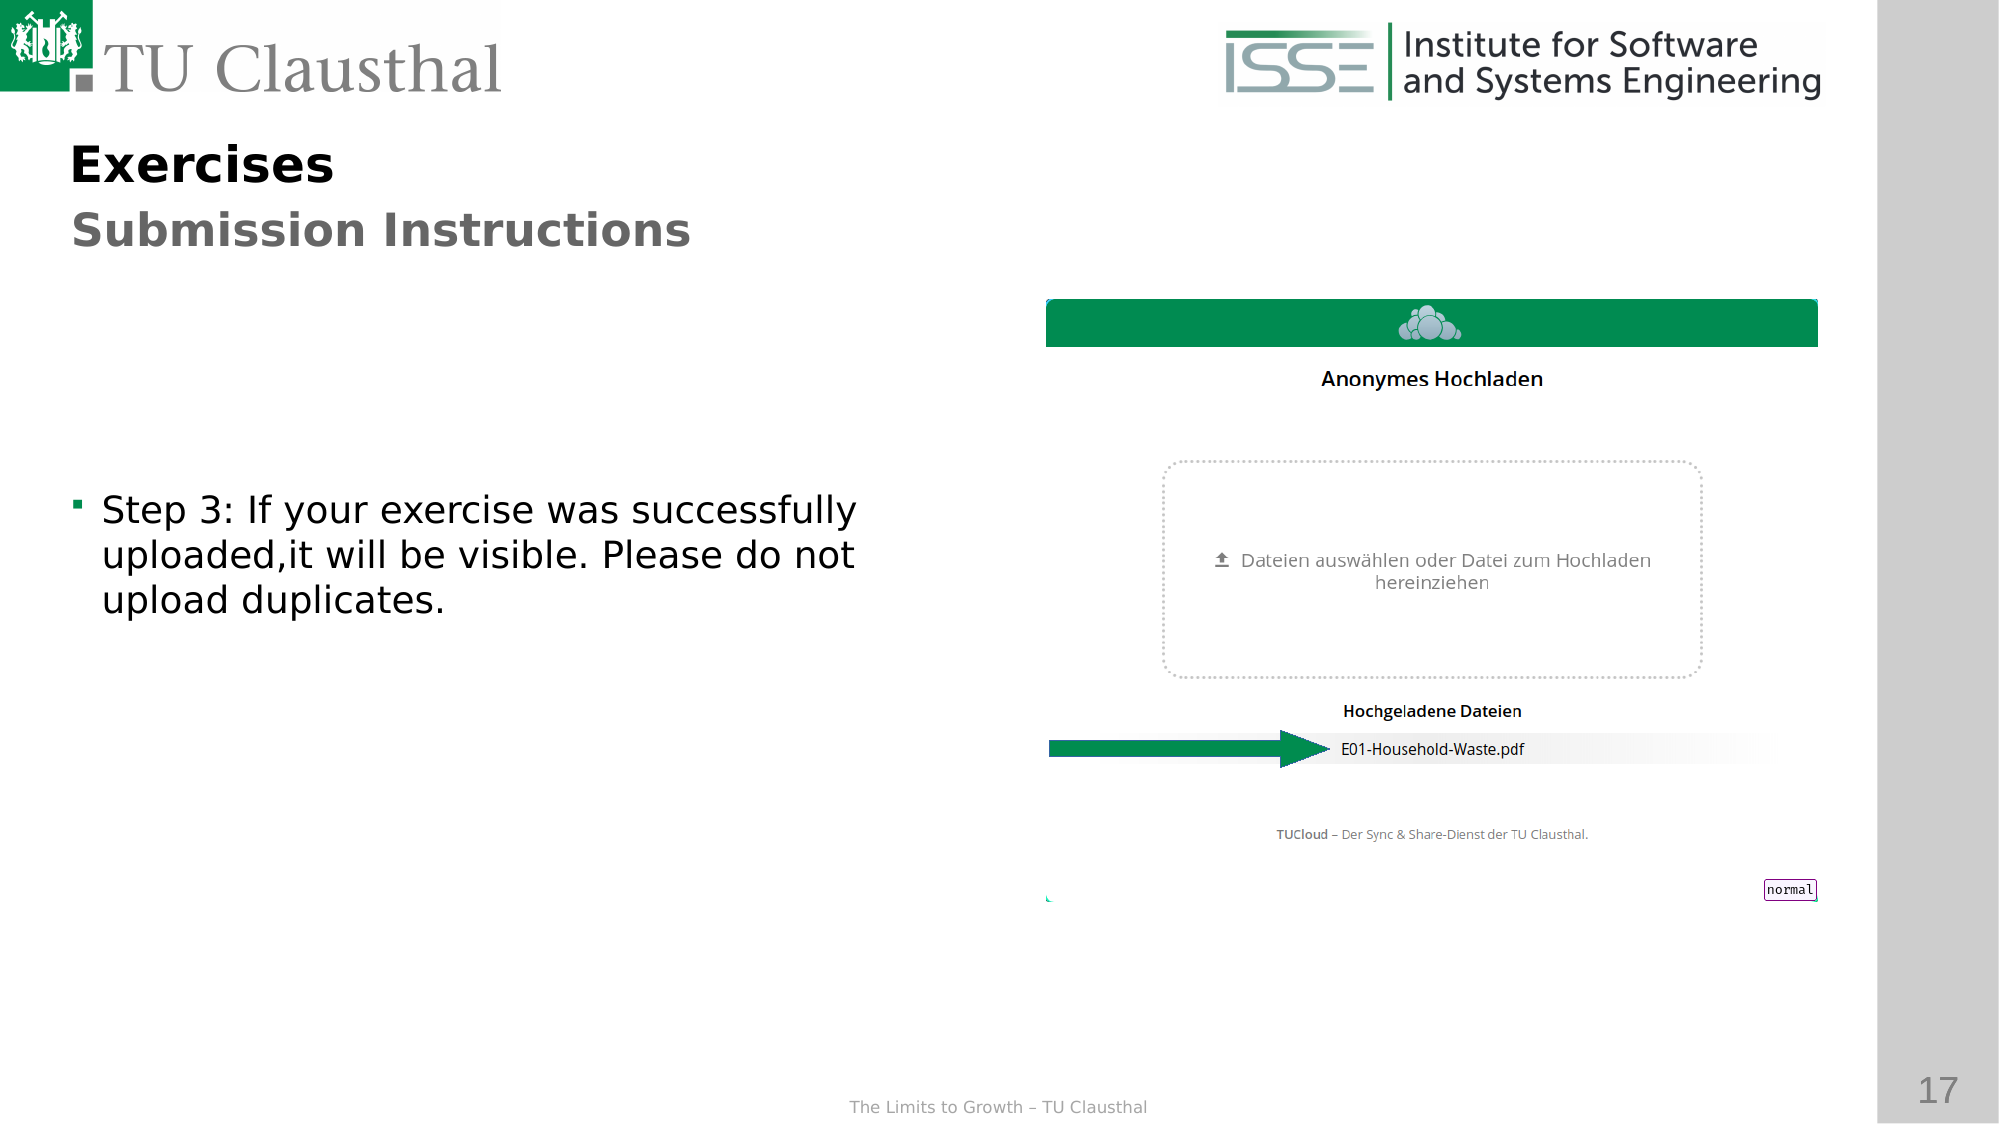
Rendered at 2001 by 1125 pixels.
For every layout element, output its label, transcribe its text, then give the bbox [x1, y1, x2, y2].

text_box Submission Instructions [70, 188, 1767, 267]
picture [1218, 22, 1826, 107]
picture [0, 0, 501, 92]
picture [1046, 299, 1818, 902]
text_box Step 3: If your exercise was successfully uploaded,it will be visible. Please do not upload duplicates. etc. follow on the next slides (Examination) [54, 207, 975, 1034]
text_box Exercises [54, 125, 1818, 207]
